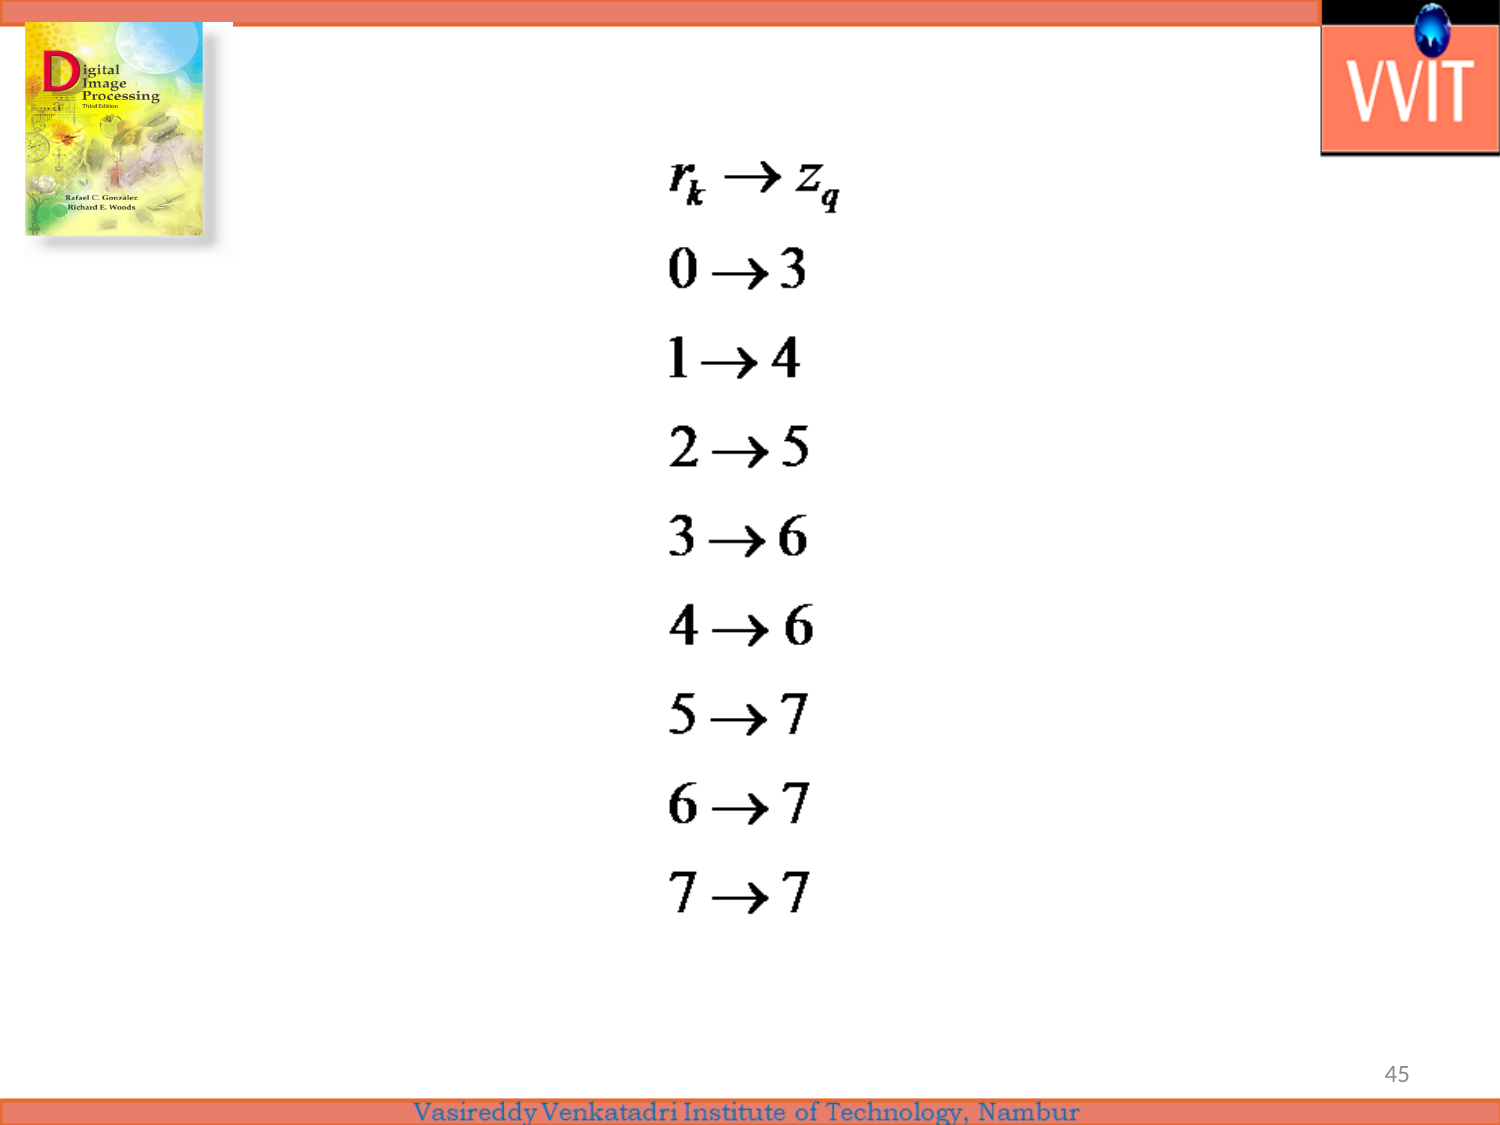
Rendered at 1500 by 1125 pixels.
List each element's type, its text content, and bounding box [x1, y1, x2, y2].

slide_number 45 [1074, 1042, 1425, 1103]
picture [0, 0, 1500, 1125]
